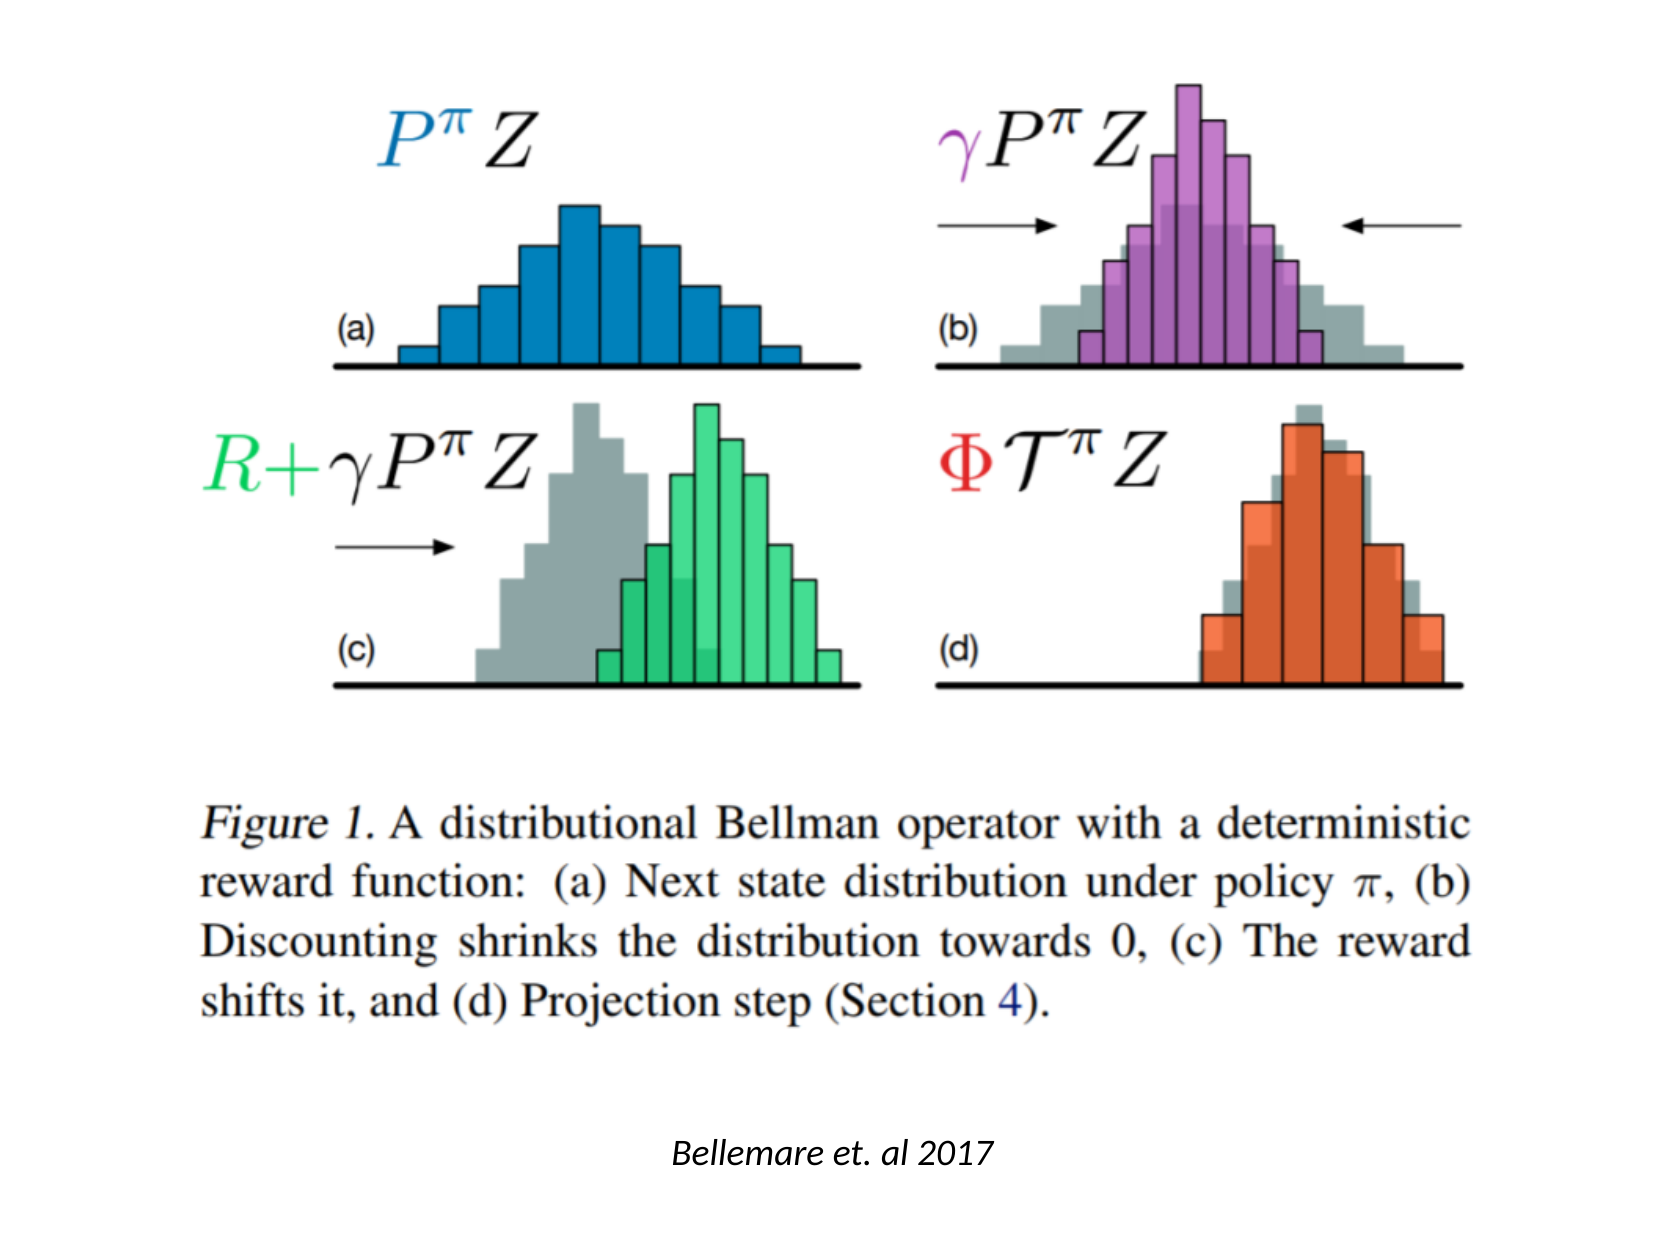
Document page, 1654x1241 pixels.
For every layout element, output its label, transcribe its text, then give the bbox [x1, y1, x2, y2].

picture [164, 49, 1553, 1096]
text_box Bellemare et. al 2017 [656, 1120, 1096, 1181]
